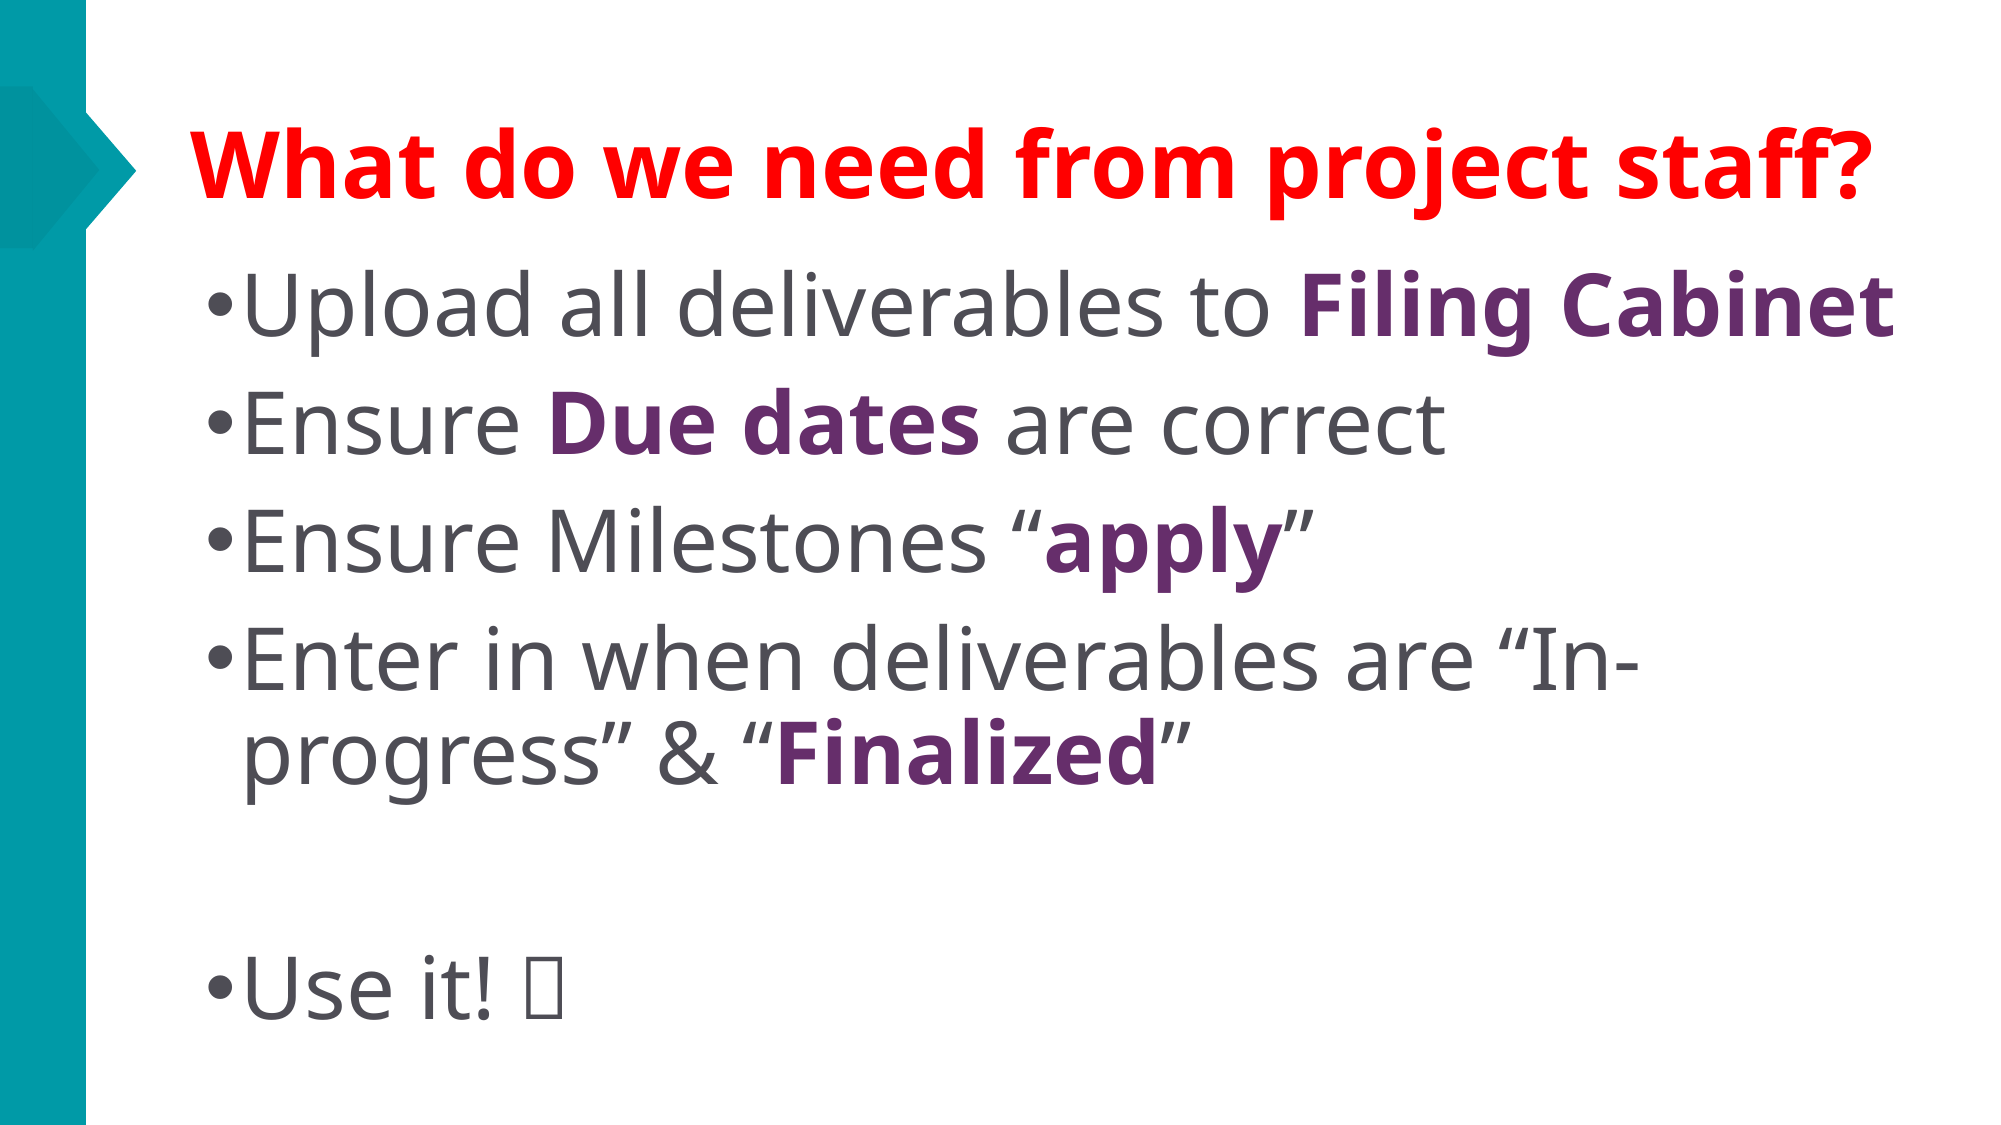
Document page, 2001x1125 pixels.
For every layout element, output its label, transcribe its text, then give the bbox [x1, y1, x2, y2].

list Upload all deliverables to Filing Cabinet Ensure Due dates are correct Ensure Milestones “apply” Enter in when deliverables are “In-progress” & “Finalized” Use it!  [190, 253, 1916, 1070]
title What do we need from project staff? [175, 59, 1901, 278]
